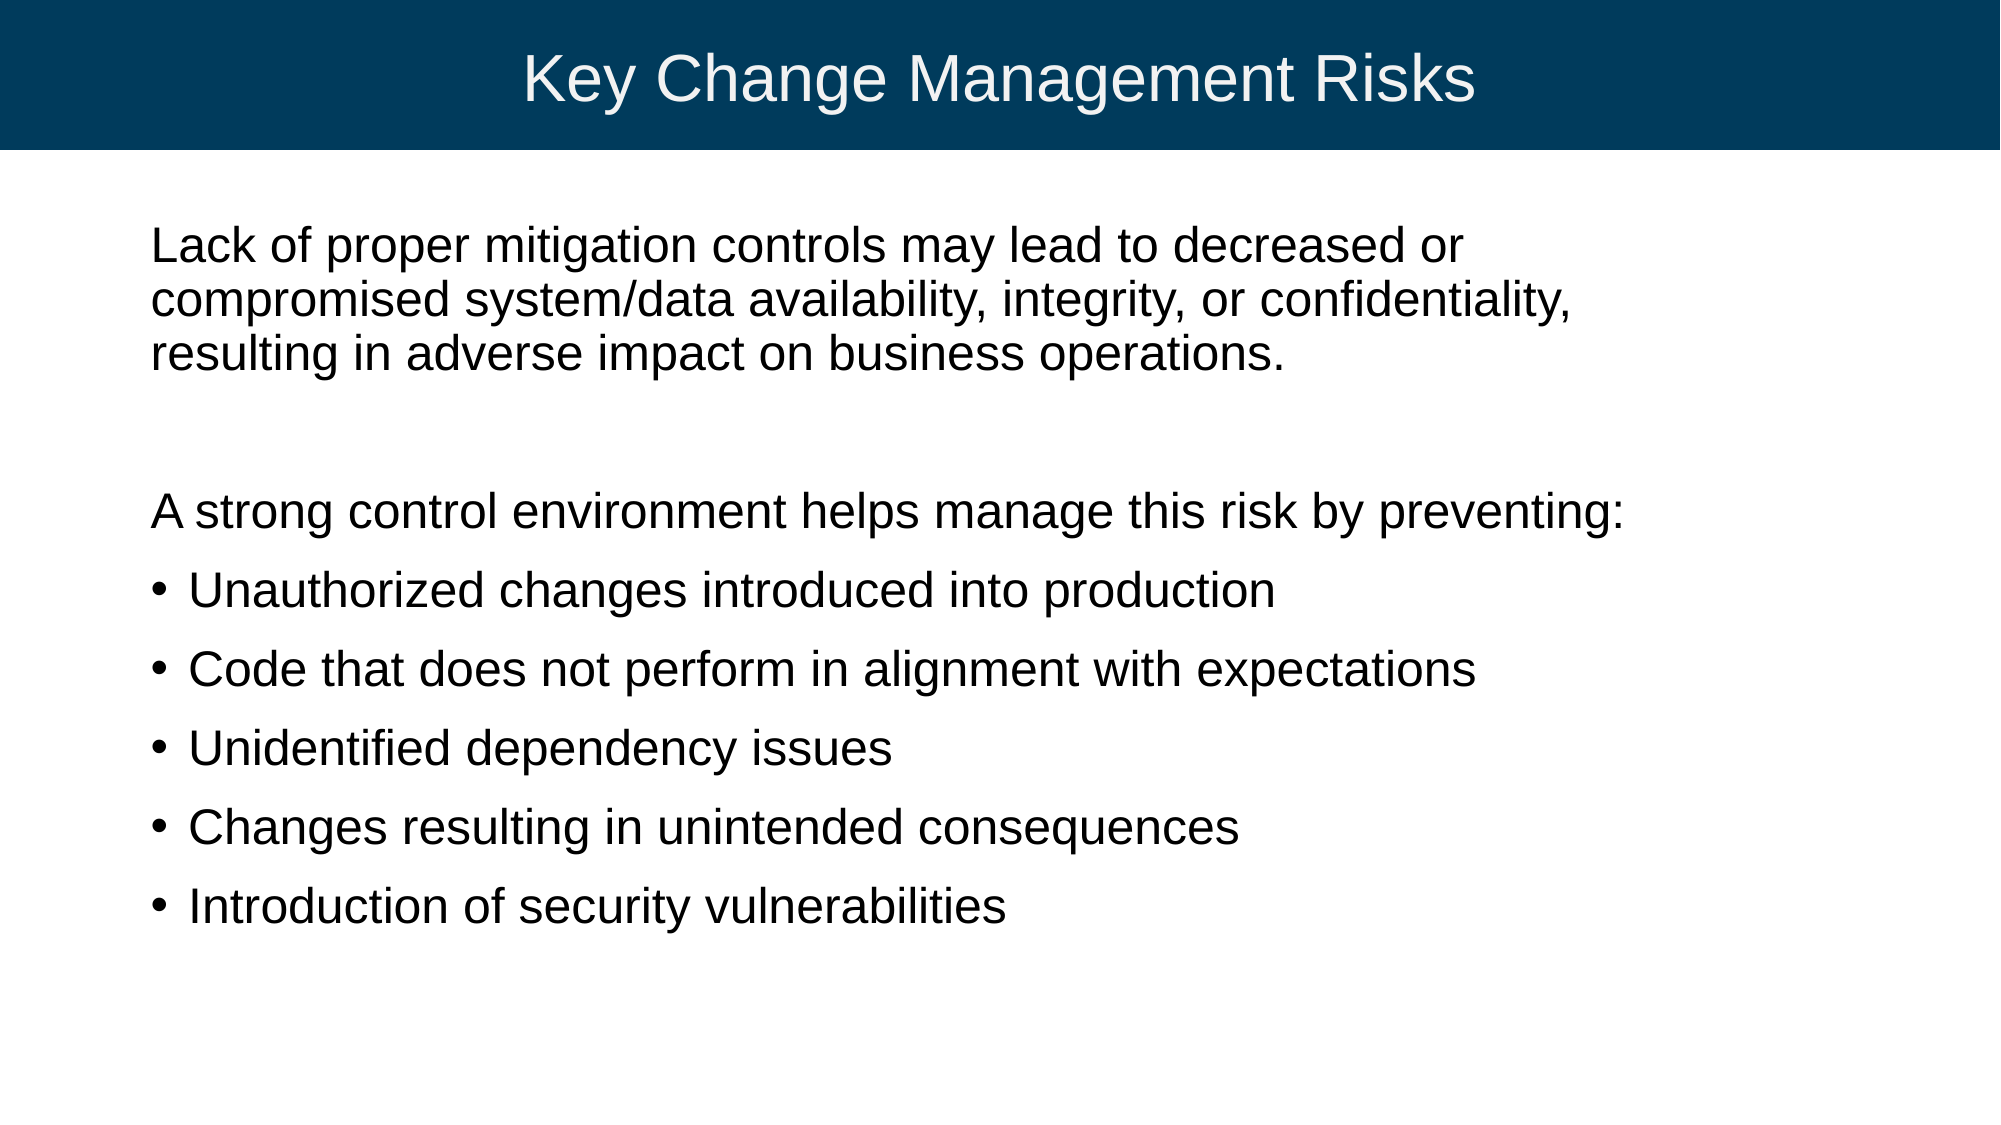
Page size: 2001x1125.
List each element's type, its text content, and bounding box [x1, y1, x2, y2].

text_box Lack of proper mitigation controls may lead to decreased or compromised system/data availability, integrity, or confidentiality, resulting in adverse impact on business operations. A strong control environment helps manage this risk by preventing: Unauthorized changes introduced into production Code that does not perform in alignment with expectations Unidentified dependency issues Changes resulting in unintended consequences Introduction of security vulnerabilities [135, 211, 1684, 1103]
text_box Key Change Management Risks [0, 0, 2000, 151]
